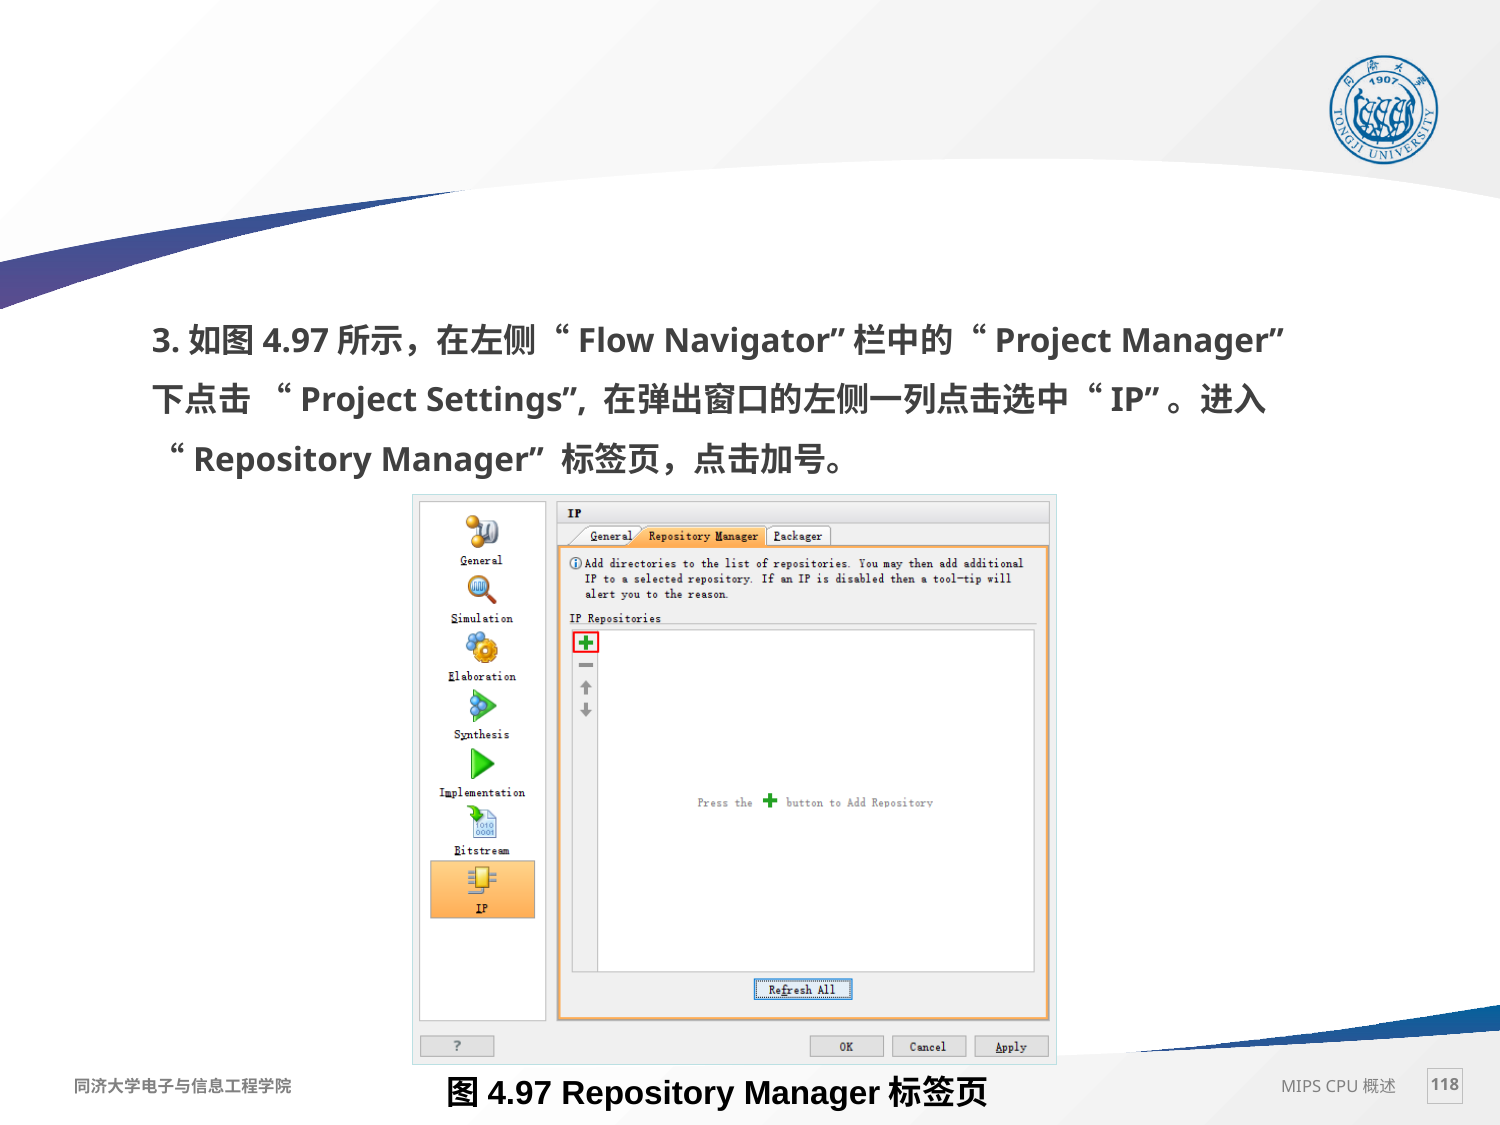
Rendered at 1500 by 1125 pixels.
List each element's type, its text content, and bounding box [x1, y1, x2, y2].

picture [1319, 40, 1462, 184]
text_box 图4.97 Repository Manager标签页 [431, 1073, 1038, 1119]
text_box 3.如图4.97所示，在左侧“Flow Navigator”栏中的“Project Manager” 下点击 “Project Settings”, 在弹出窗口的左侧一列点击选中“IP”。进入 “Repository Manager” 标签页，点击加号。 [140, 291, 1329, 486]
picture [412, 494, 1057, 1065]
